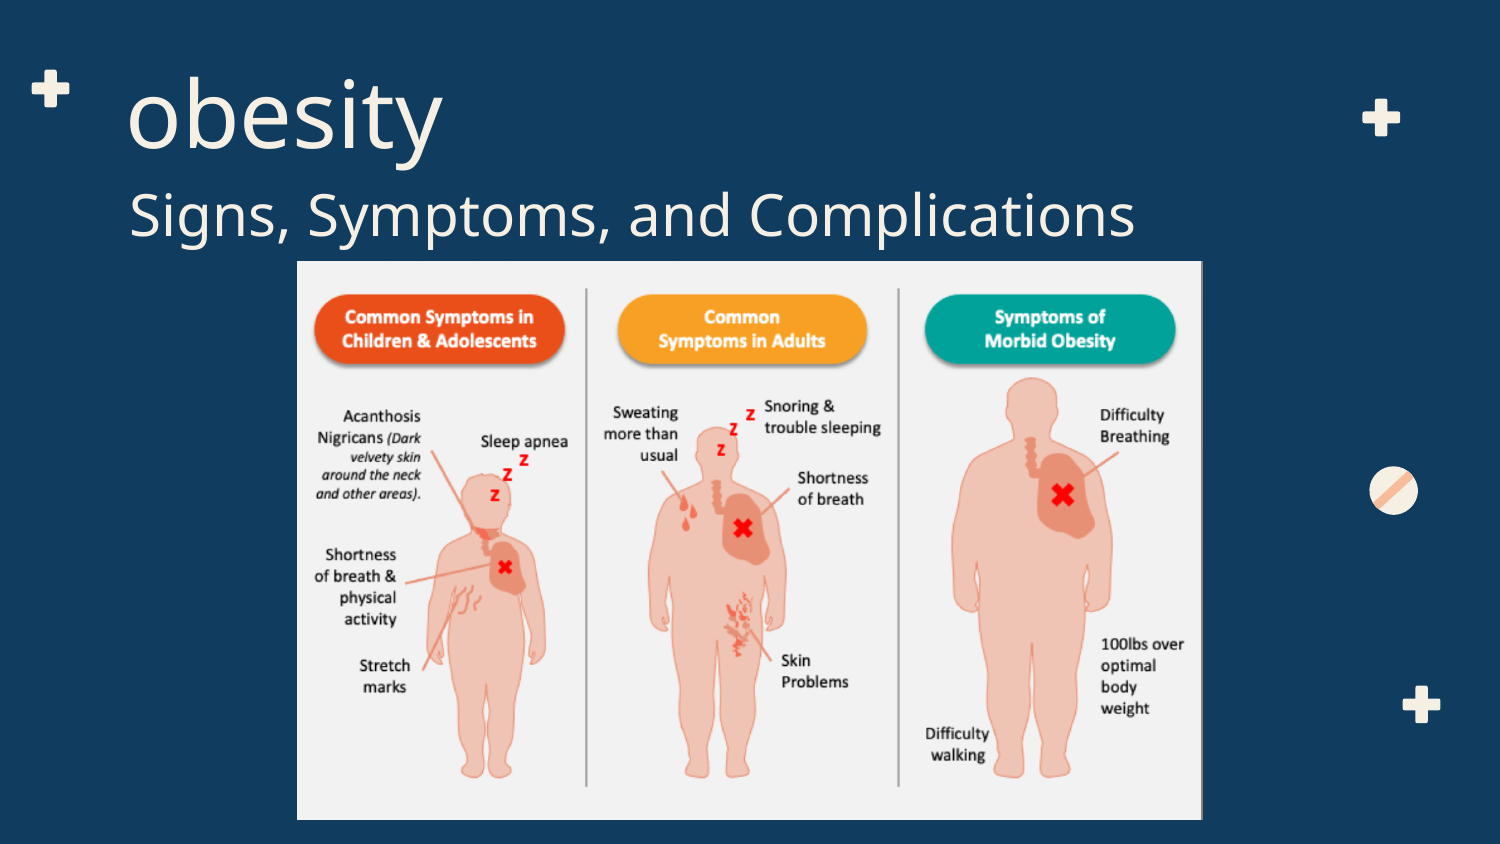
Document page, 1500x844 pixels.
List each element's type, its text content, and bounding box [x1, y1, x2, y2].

picture [296, 261, 1204, 820]
subtitle Signs, Symptoms, and Complications [96, 164, 1178, 262]
title obesity [110, 41, 955, 164]
